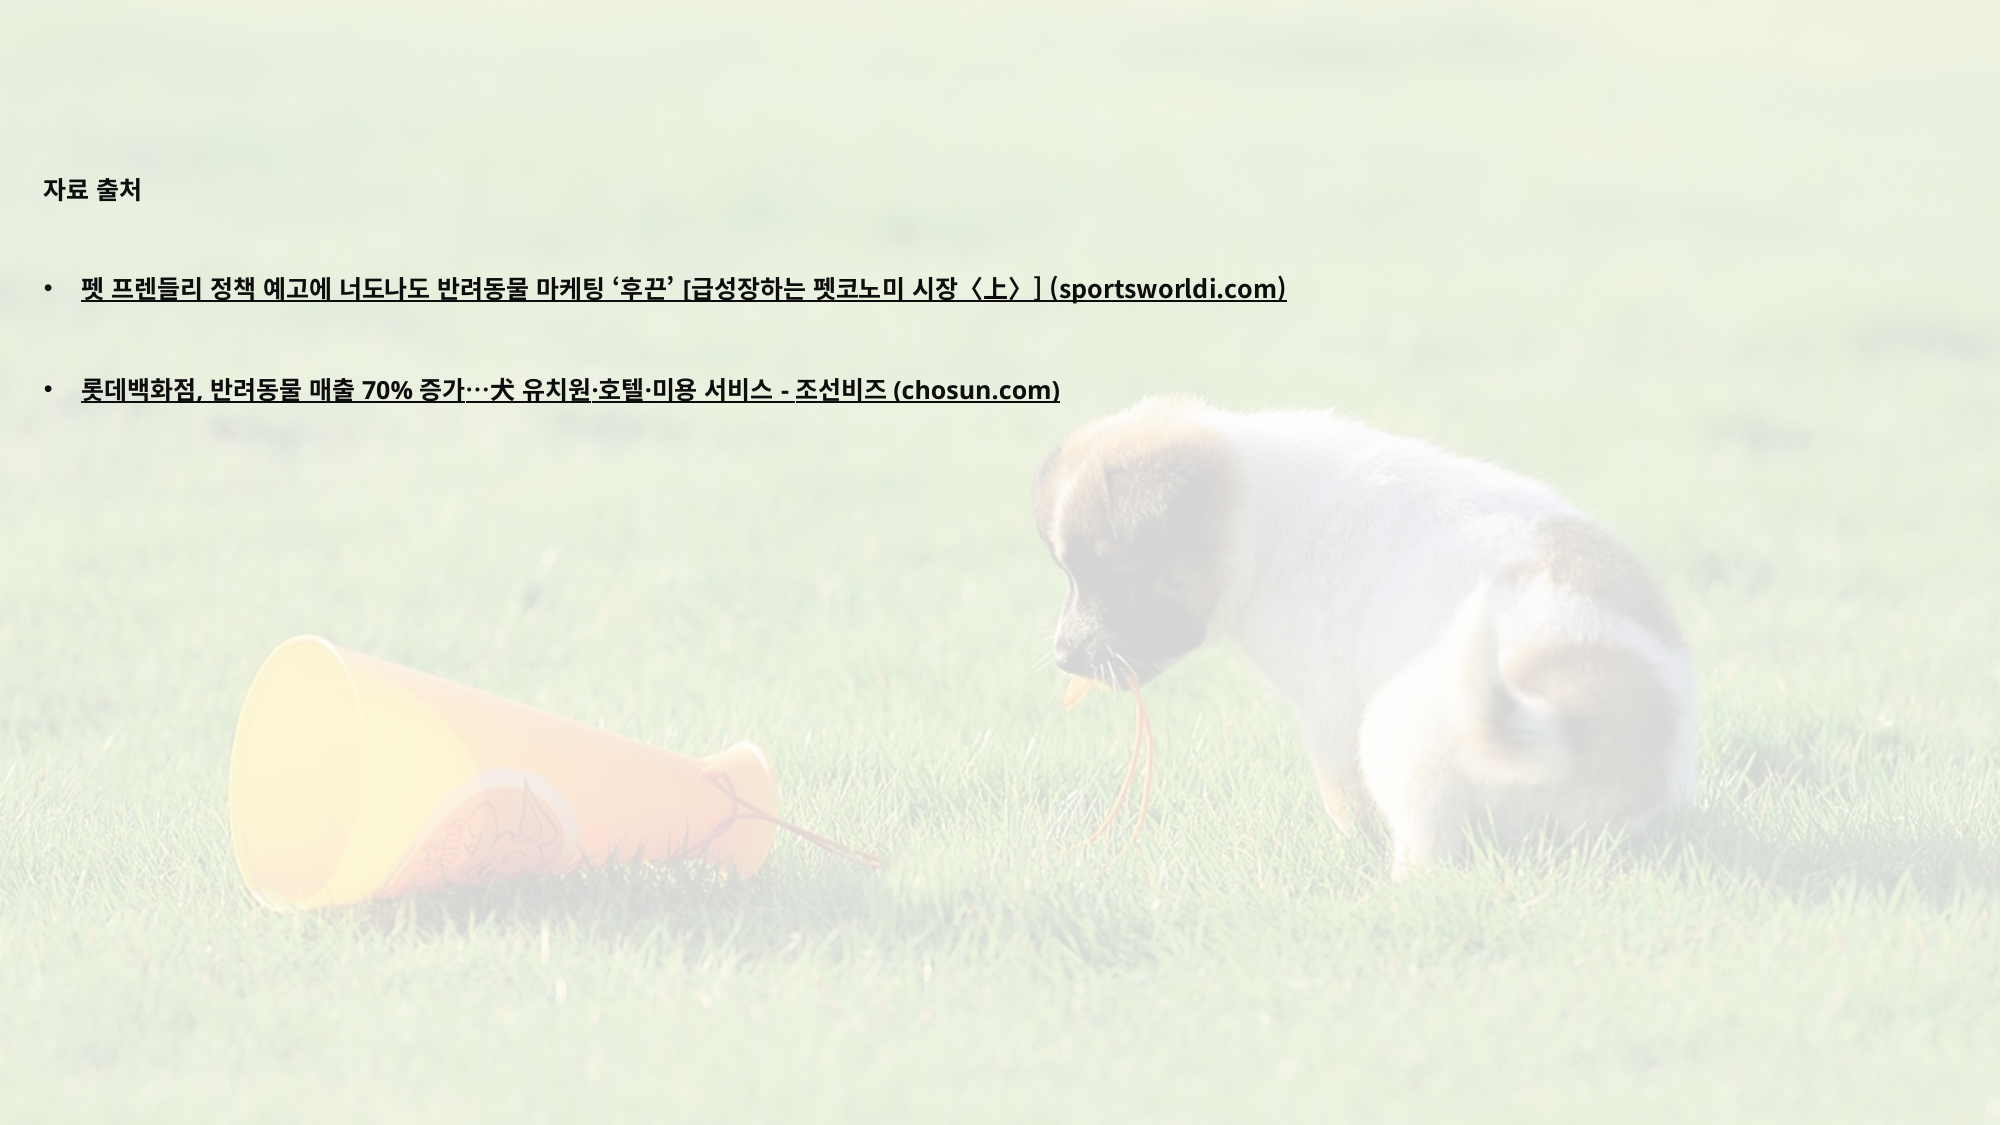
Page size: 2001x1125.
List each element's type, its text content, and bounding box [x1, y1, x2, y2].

list 자료 출처 펫 프렌들리 정책 예고에 너도나도 반려동물 마케팅 ‘후끈’ [급성장하는 펫코노미 시장〈上〉] (sportsworldi.com) 롯데백화점, 반려동물 매출 70% 증가…犬 유치원·호텔·미용 서비스 - 조선비즈 (chosun.com) [28, 170, 1754, 884]
